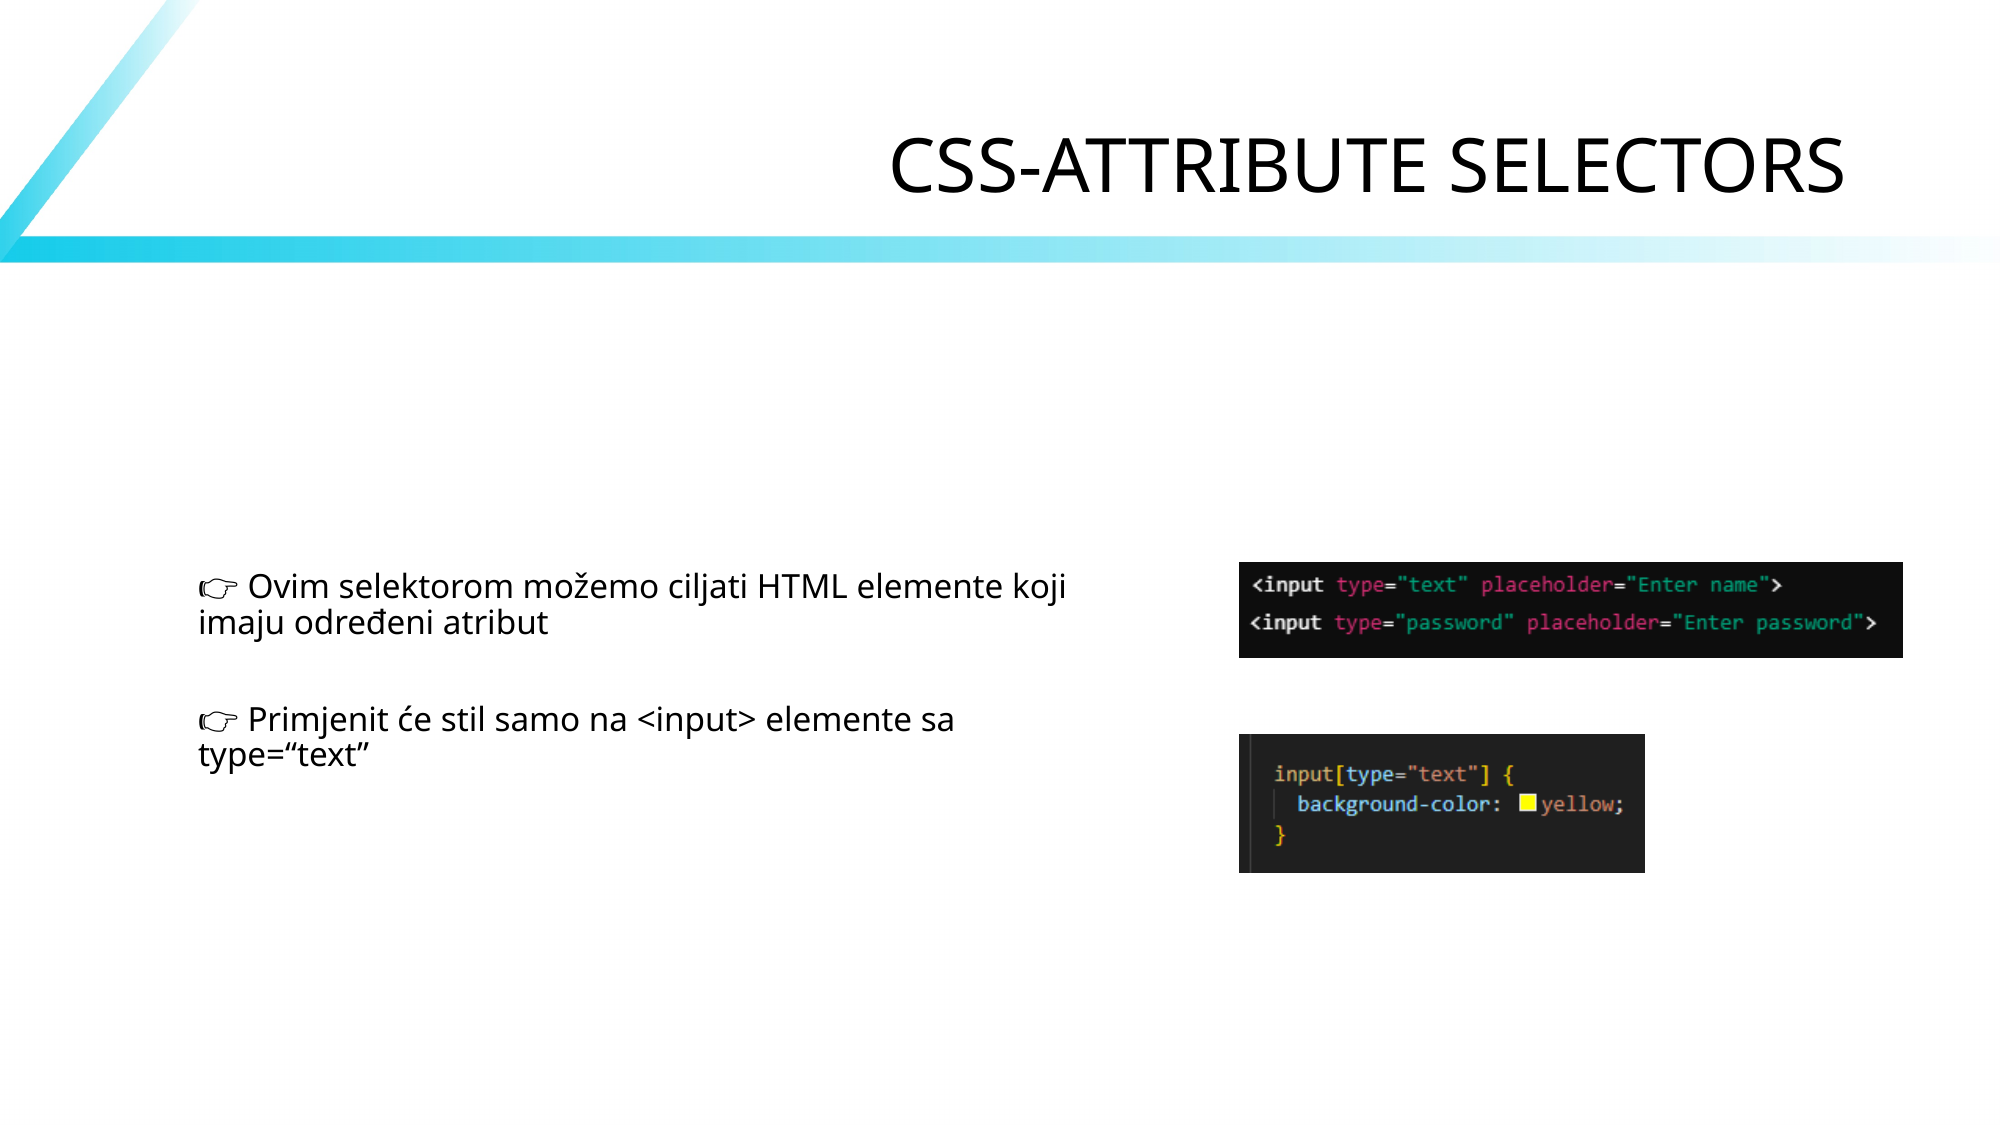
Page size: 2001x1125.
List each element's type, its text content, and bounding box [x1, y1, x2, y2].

text_box 👉 Ovim selektorom možemo ciljati HTML elemente koji imaju određeni atribut 👉 Primjenit će stil samo na <input> elemente sa type=“text” [183, 562, 1100, 825]
picture [0, 0, 2000, 1125]
title CSS-ATTRIBUTE SELECTORS [137, 59, 1863, 278]
